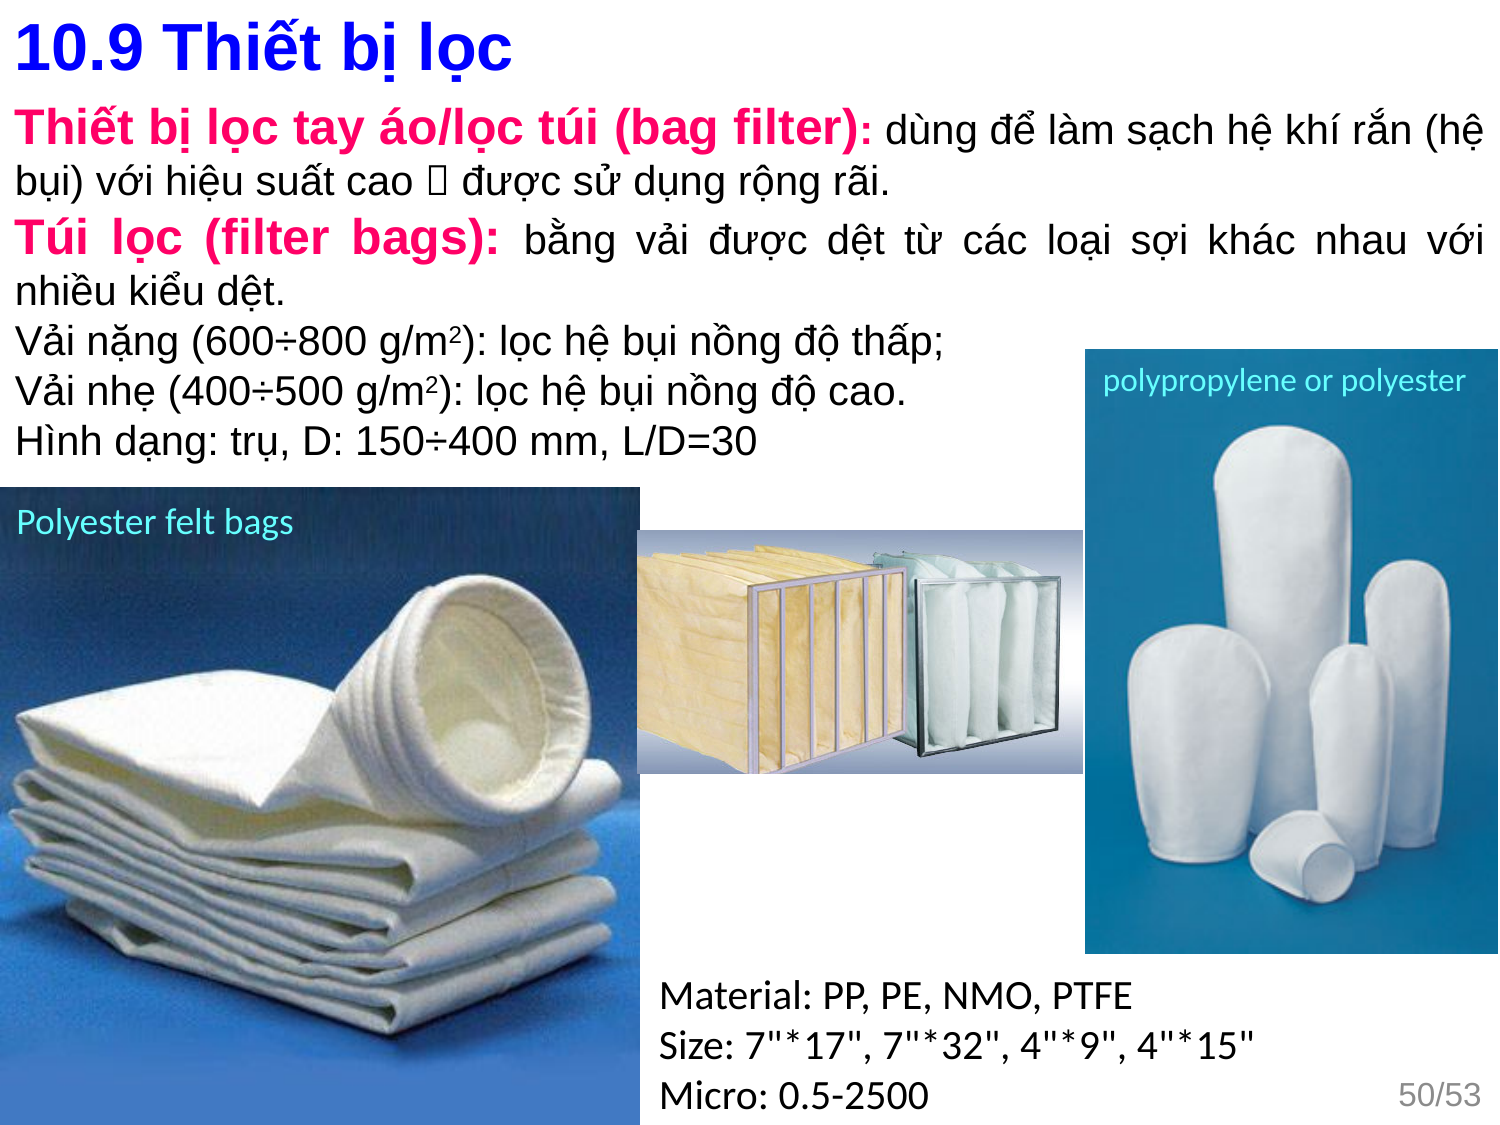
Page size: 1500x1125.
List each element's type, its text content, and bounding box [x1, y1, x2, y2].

text_box Material: PP, PE, NMO, PTFE Size: 7"*17", 7"*32", 4"*9", 4"*15" Micro: 0.5-2500 [645, 960, 1395, 1125]
picture [0, 487, 1083, 1125]
slide_number 50/53 [1146, 1063, 1497, 1124]
text_box Thiết bị lọc tay áo/lọc túi (bag filter): dùng để làm sạch hệ khí rắn (hệ bụi) với hiệu suất cao  được sử dụng rộng rãi. Túi lọc (filter bags): bằng vải được dệt từ các loại sợi khác nhau với nhiều kiểu dệt. Vải nặng (600÷800 g/m2): lọc hệ bụi nồng độ thấp; Vải nhẹ (400÷500 g/m2): lọc hệ bụi nồng độ cao. Hình dạng: trụ, D: 150÷400 mm, L/D=30 [0, 86, 1500, 472]
picture [1084, 349, 1498, 955]
picture [1462, 950, 1470, 955]
text_box 10.9 Thiết bị lọc [0, 0, 1500, 86]
